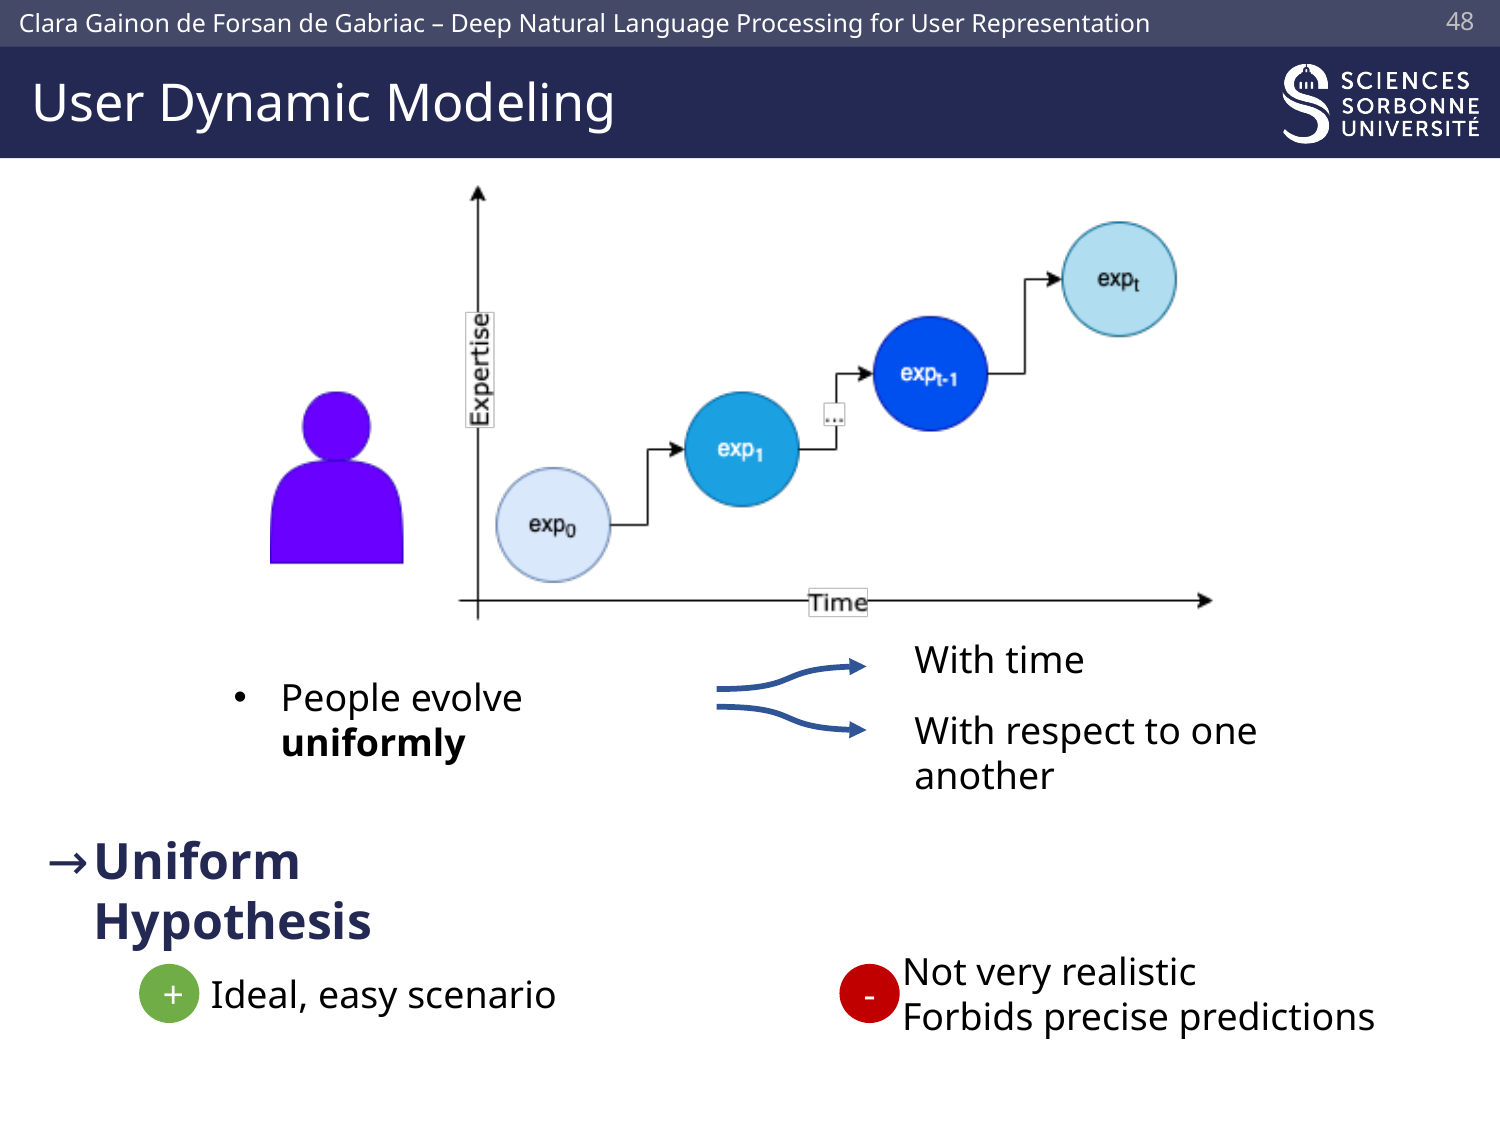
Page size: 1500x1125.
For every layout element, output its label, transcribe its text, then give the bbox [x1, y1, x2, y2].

text_box With respect to one another [899, 699, 1398, 805]
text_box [139, 940, 1361, 1047]
text_box With time [899, 628, 1398, 689]
text_box Uniform Hypothesis [32, 822, 528, 958]
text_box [219, 666, 867, 730]
slide_number 47 [1411, 0, 1490, 54]
picture [270, 170, 1230, 636]
title User Dynamic Modeling [16, 48, 1266, 161]
